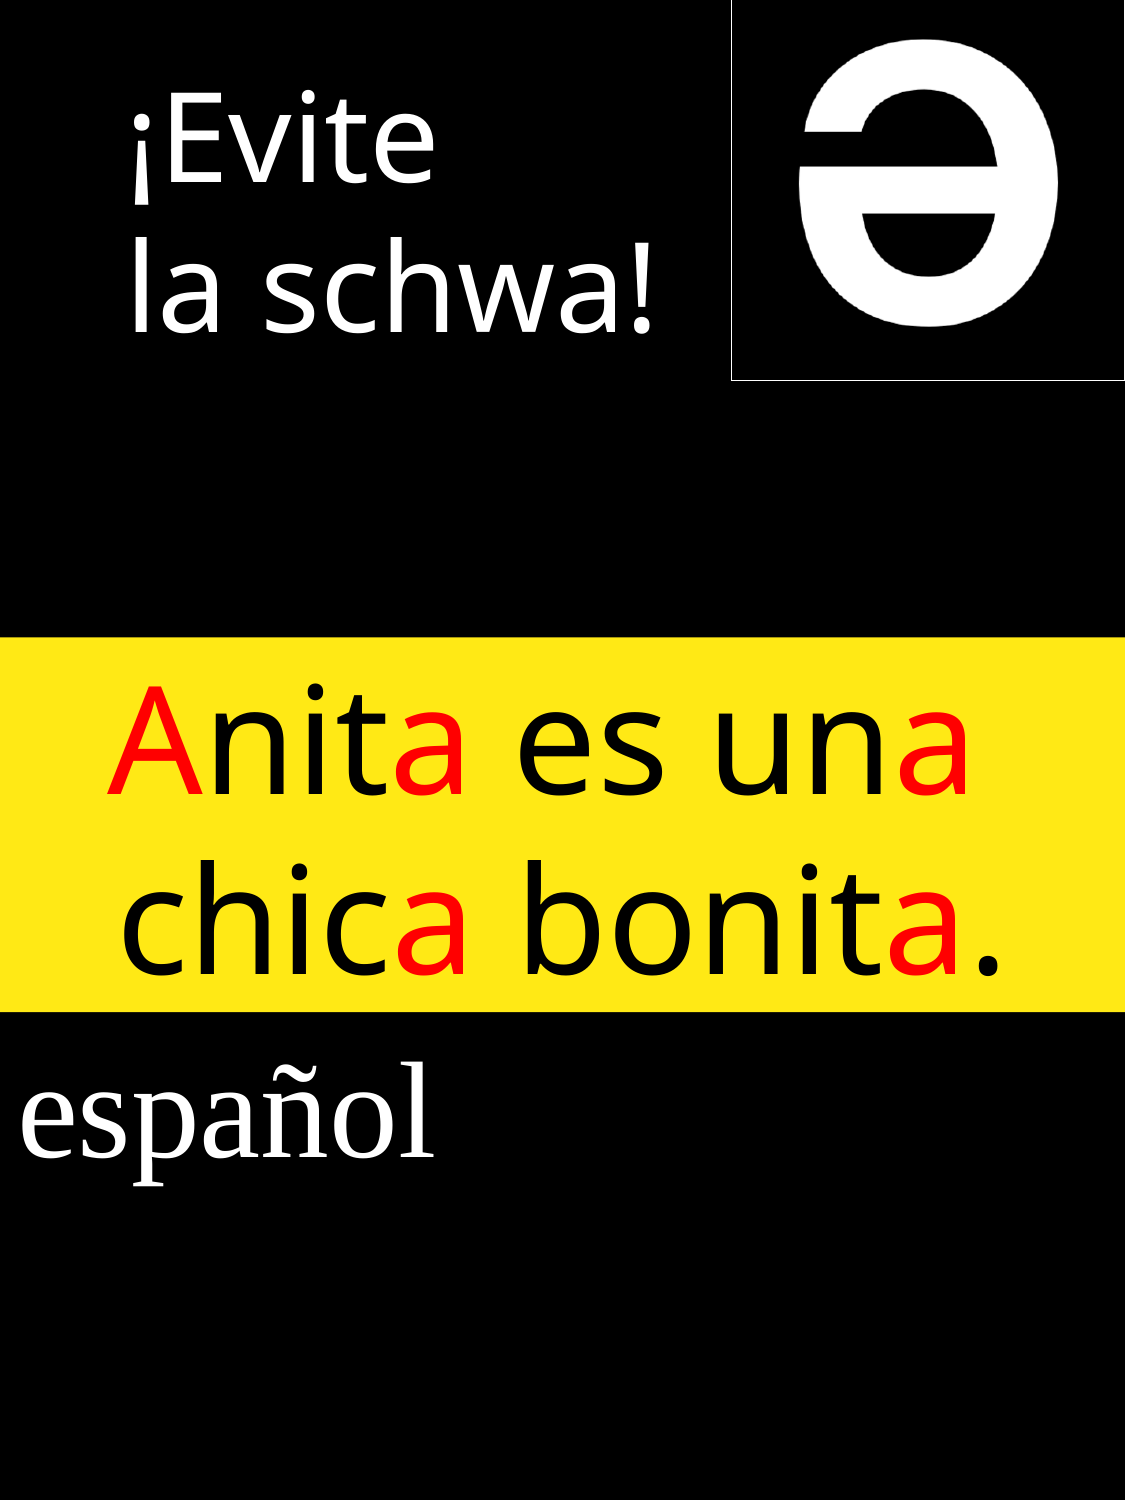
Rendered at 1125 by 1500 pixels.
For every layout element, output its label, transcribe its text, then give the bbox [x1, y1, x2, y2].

picture [731, 0, 1125, 382]
text_box [0, 0, 1125, 637]
text_box [0, 1013, 1125, 1500]
text_box ¡Evite la schwa! [110, 49, 676, 365]
text_box Anita es una chica bonita. [0, 637, 1125, 1013]
text_box español [2, 1012, 452, 1193]
